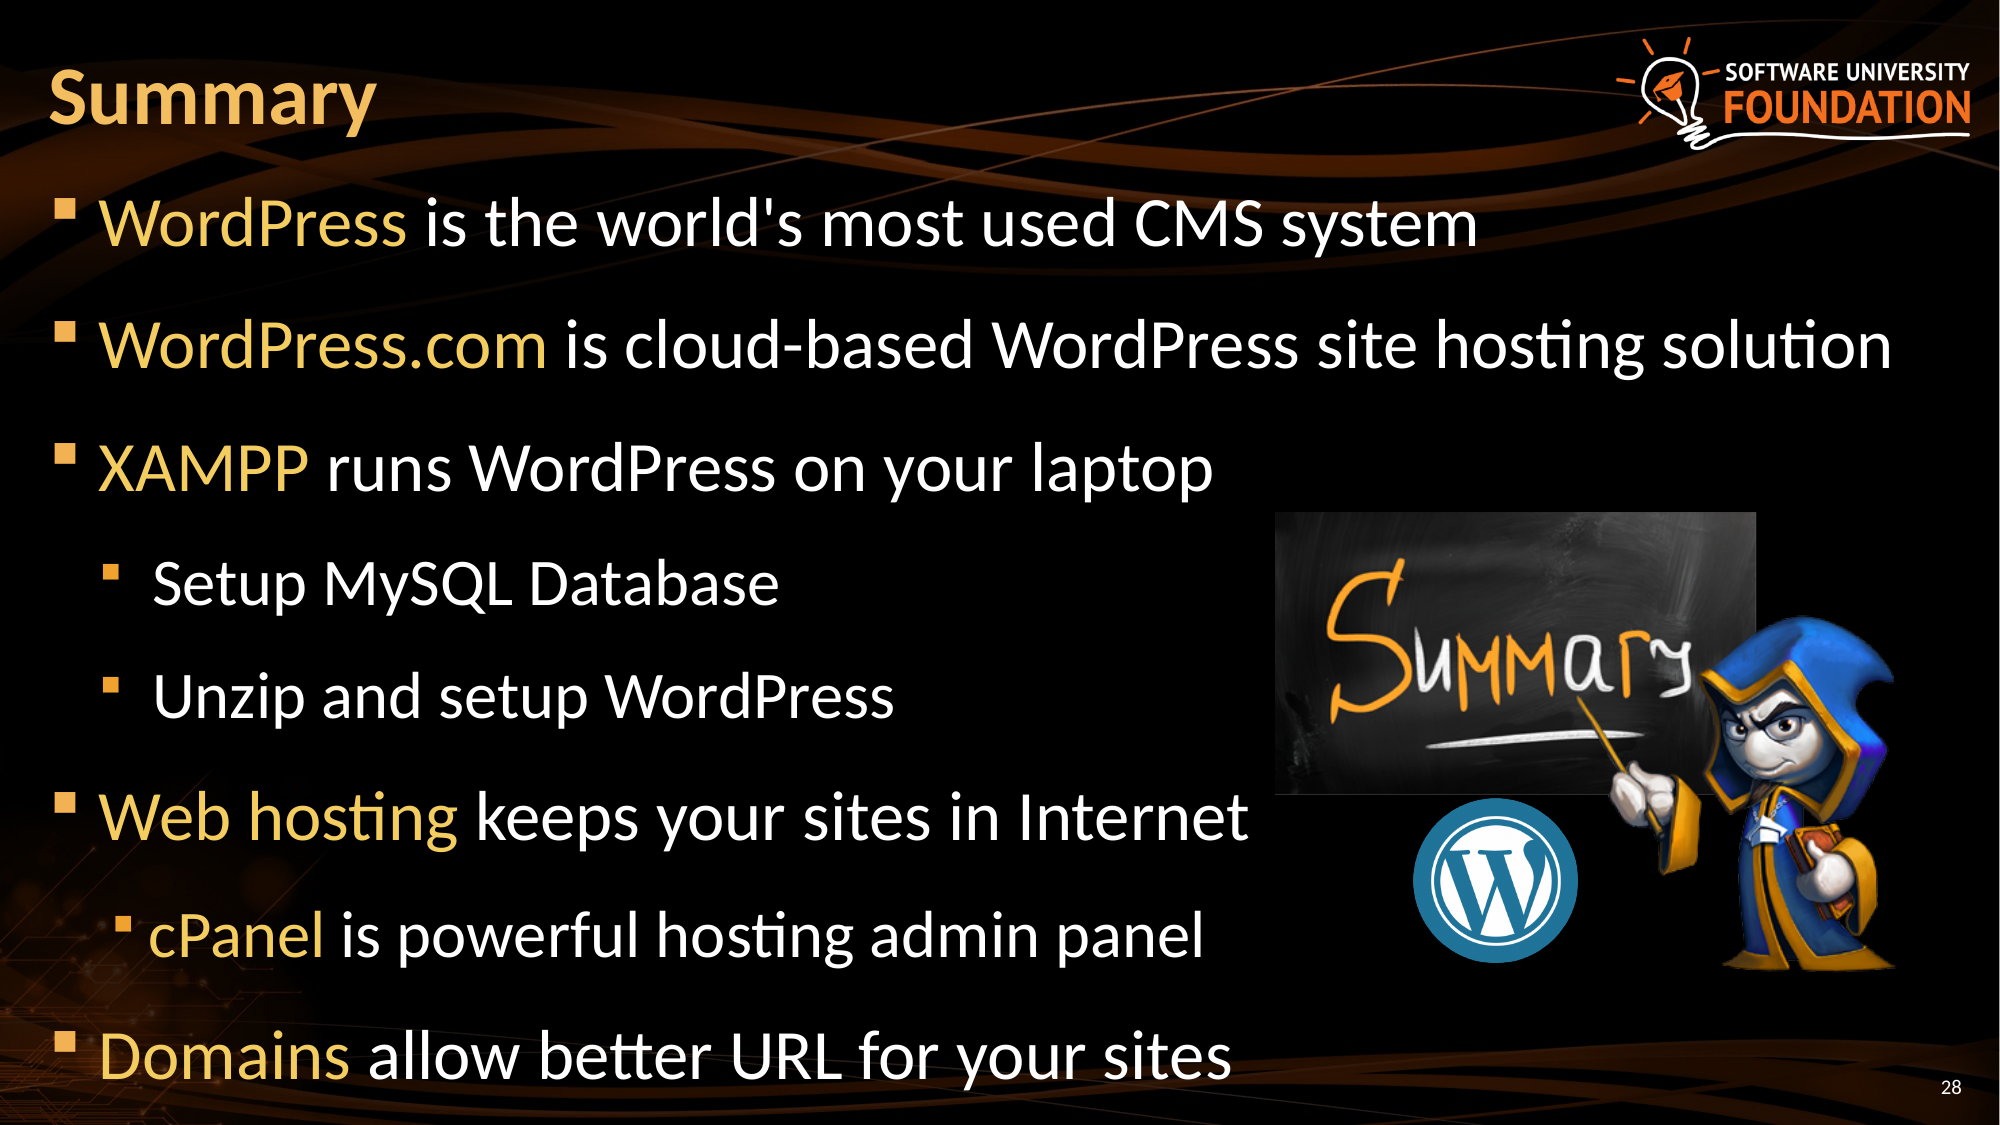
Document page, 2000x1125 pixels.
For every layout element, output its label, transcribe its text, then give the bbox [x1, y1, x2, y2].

title Summary [30, 6, 1602, 189]
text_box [1275, 512, 1898, 974]
picture [0, 0, 2000, 1125]
list WordPress is the world's most used CMS system WordPress.com is cloud-based WordPress site hosting solution XAMPP runs WordPress on your laptop Setup MySQL Database Unzip and setup WordPress Web hosting keeps your sites in Internet cPanel is powerful hosting admin panel Domains allow better URL for your sites [31, 156, 1968, 1103]
